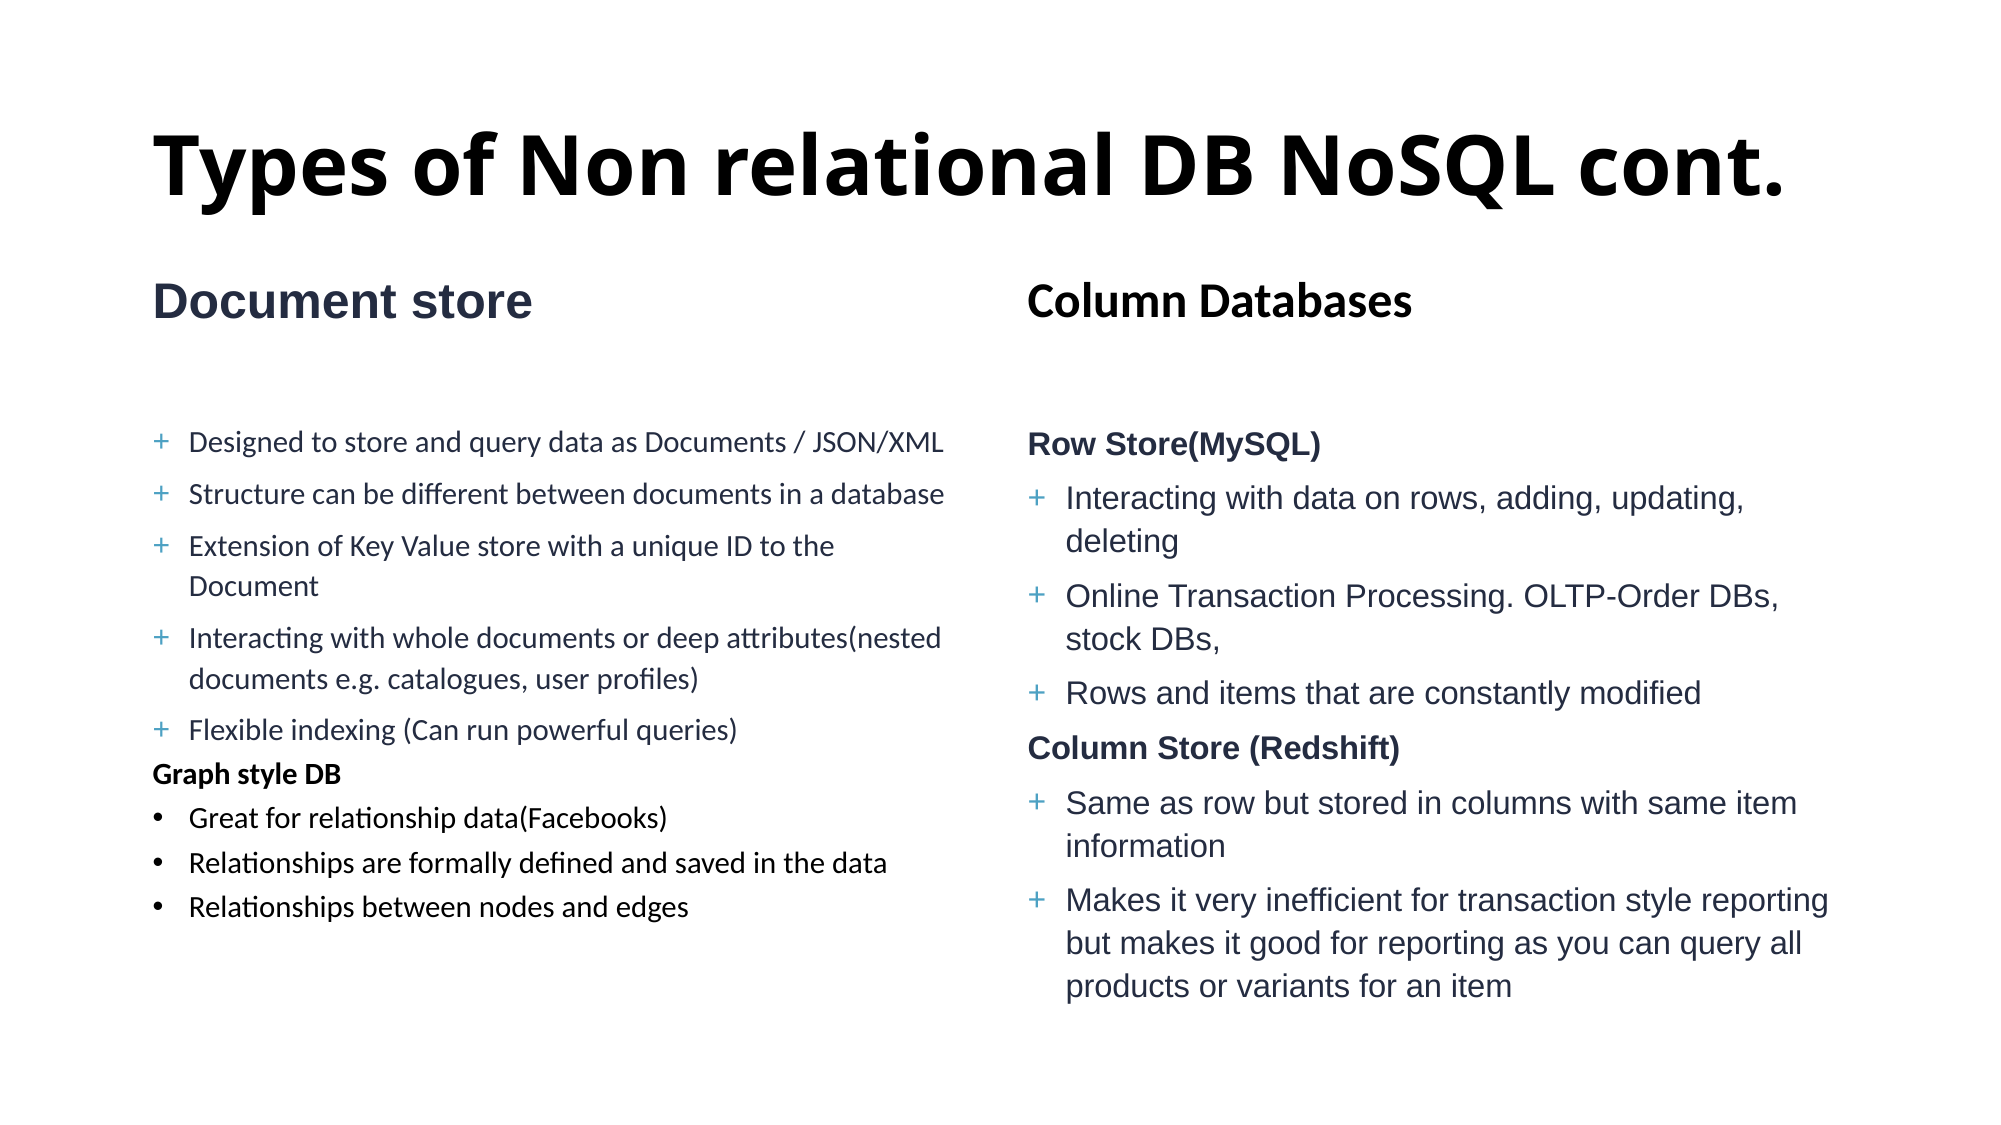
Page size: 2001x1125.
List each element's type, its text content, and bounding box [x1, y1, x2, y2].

list Row Store(MySQL) Interacting with data on rows, adding, updating, deleting Online Transaction Processing. OLTP-Order DBs, stock DBs, Rows and items that are constantly modified Column Store (Redshift) Same as row but stored in columns with same item information Makes it very inefficient for transaction style reporting but makes it good for reporting as you can query all products or variants for an item [1012, 410, 1863, 1016]
list Designed to store and query data as Documents / JSON/XML Structure can be different between documents in a database Extension of Key Value store with a unique ID to the Document Interacting with whole documents or deep attributes(nested documents e.g. catalogues, user profiles) Flexible indexing (Can run powerful queries) Graph style DB Great for relationship data(Facebooks) Relationships are formally defined and saved in the data Relationships between nodes and edges [137, 410, 984, 1016]
list Column Databases [1012, 275, 1863, 410]
list Document store [137, 275, 984, 410]
title Types of Non relational DB NoSQL cont. [137, 59, 1863, 278]
